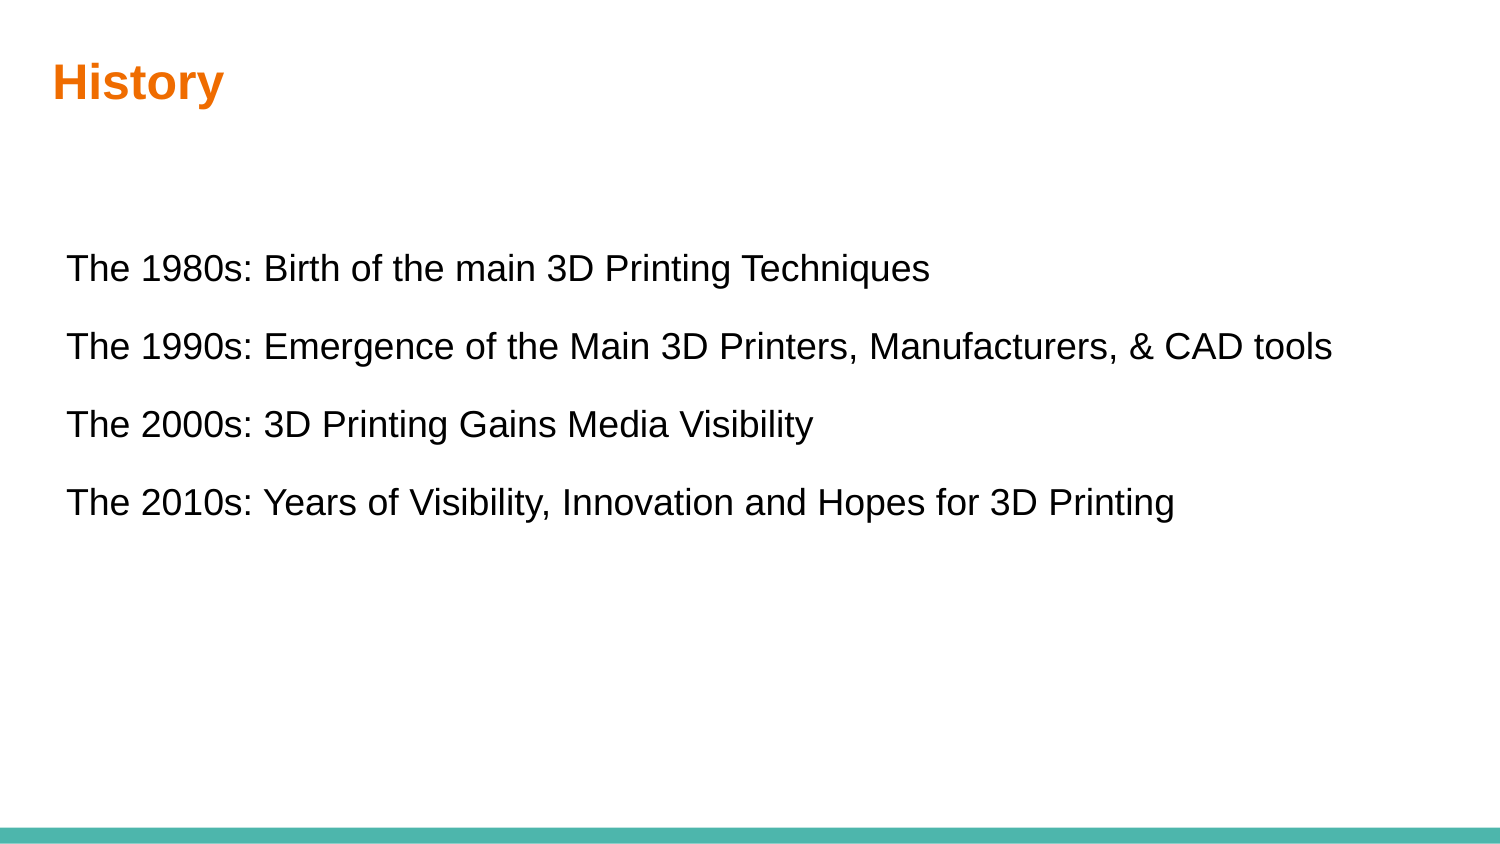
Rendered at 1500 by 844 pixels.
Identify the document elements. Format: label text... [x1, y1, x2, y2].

list The 1980s: Birth of the main 3D Printing Techniques​ The 1990s: Emergence of the Main 3D Printers, Manufacturers, & CAD tools The 2000s: 3D Printing Gains Media Visibility The 2010s: Years of Visibility, Innovation and Hopes for 3D Printing [51, 151, 1449, 693]
title History [37, 34, 1435, 151]
